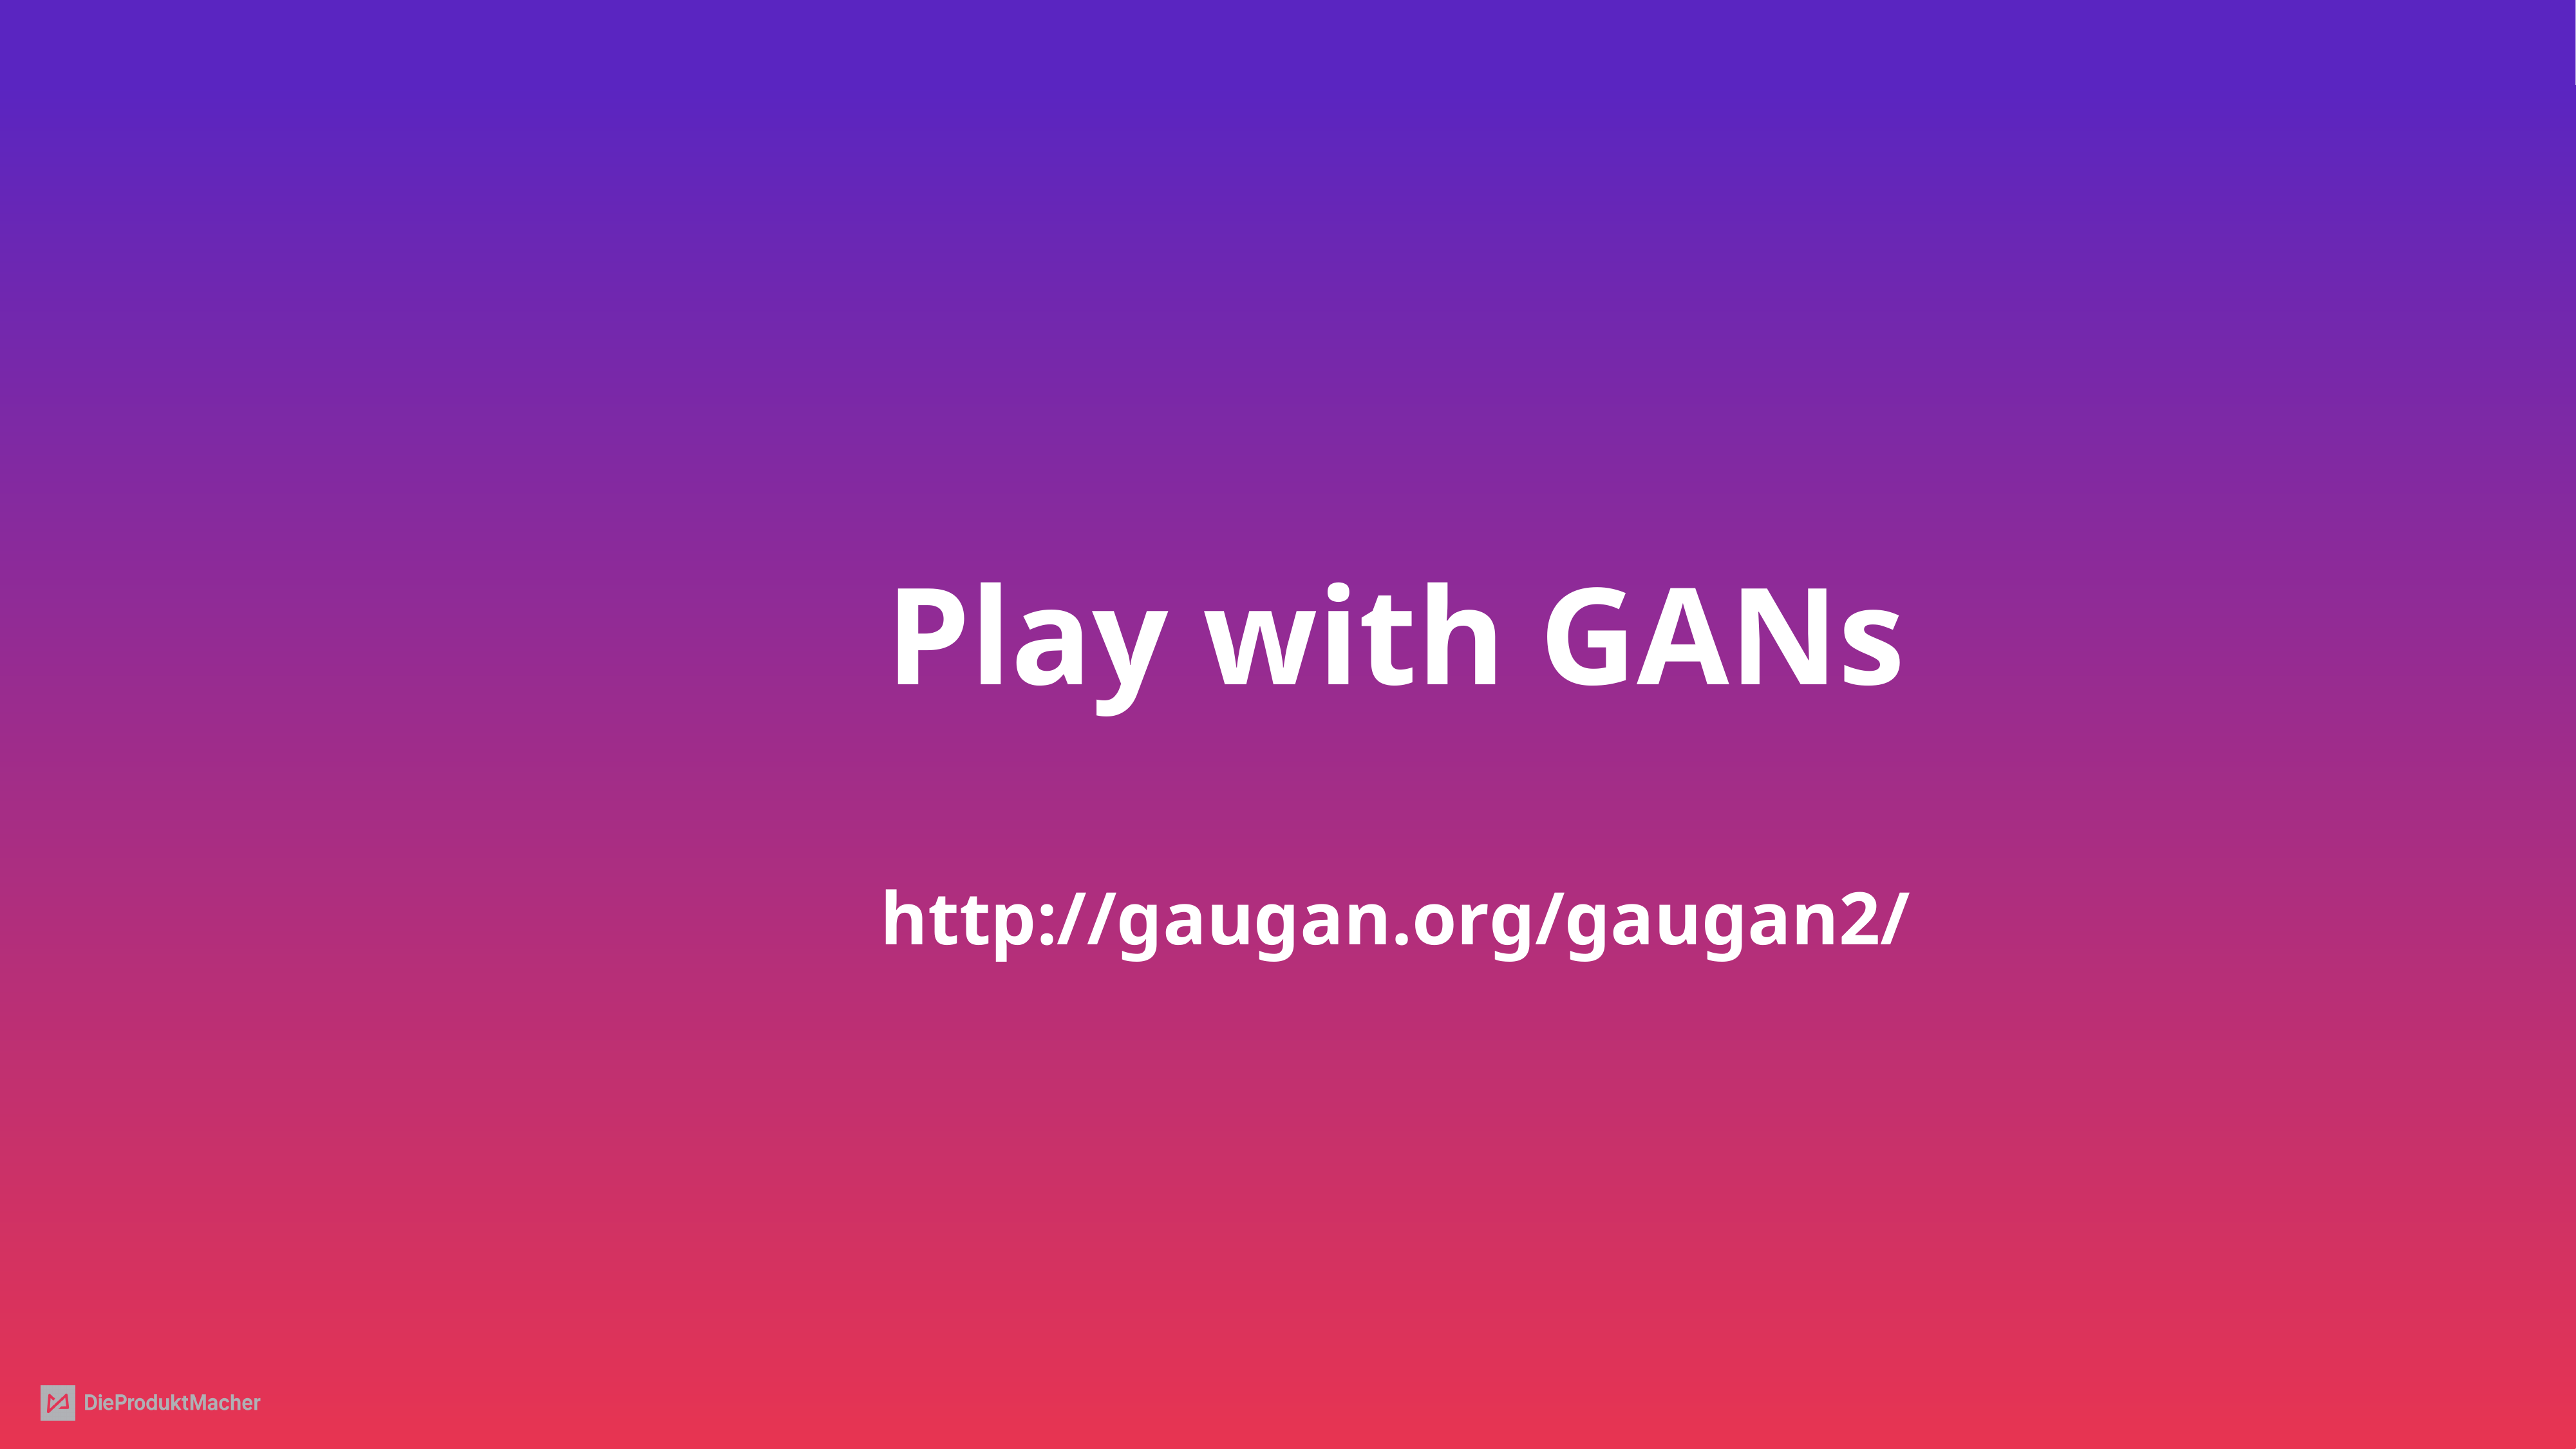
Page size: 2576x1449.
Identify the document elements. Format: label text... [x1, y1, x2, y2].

title Play with GANs http://gaugan.org/gaugan2/ [561, 549, 2231, 960]
